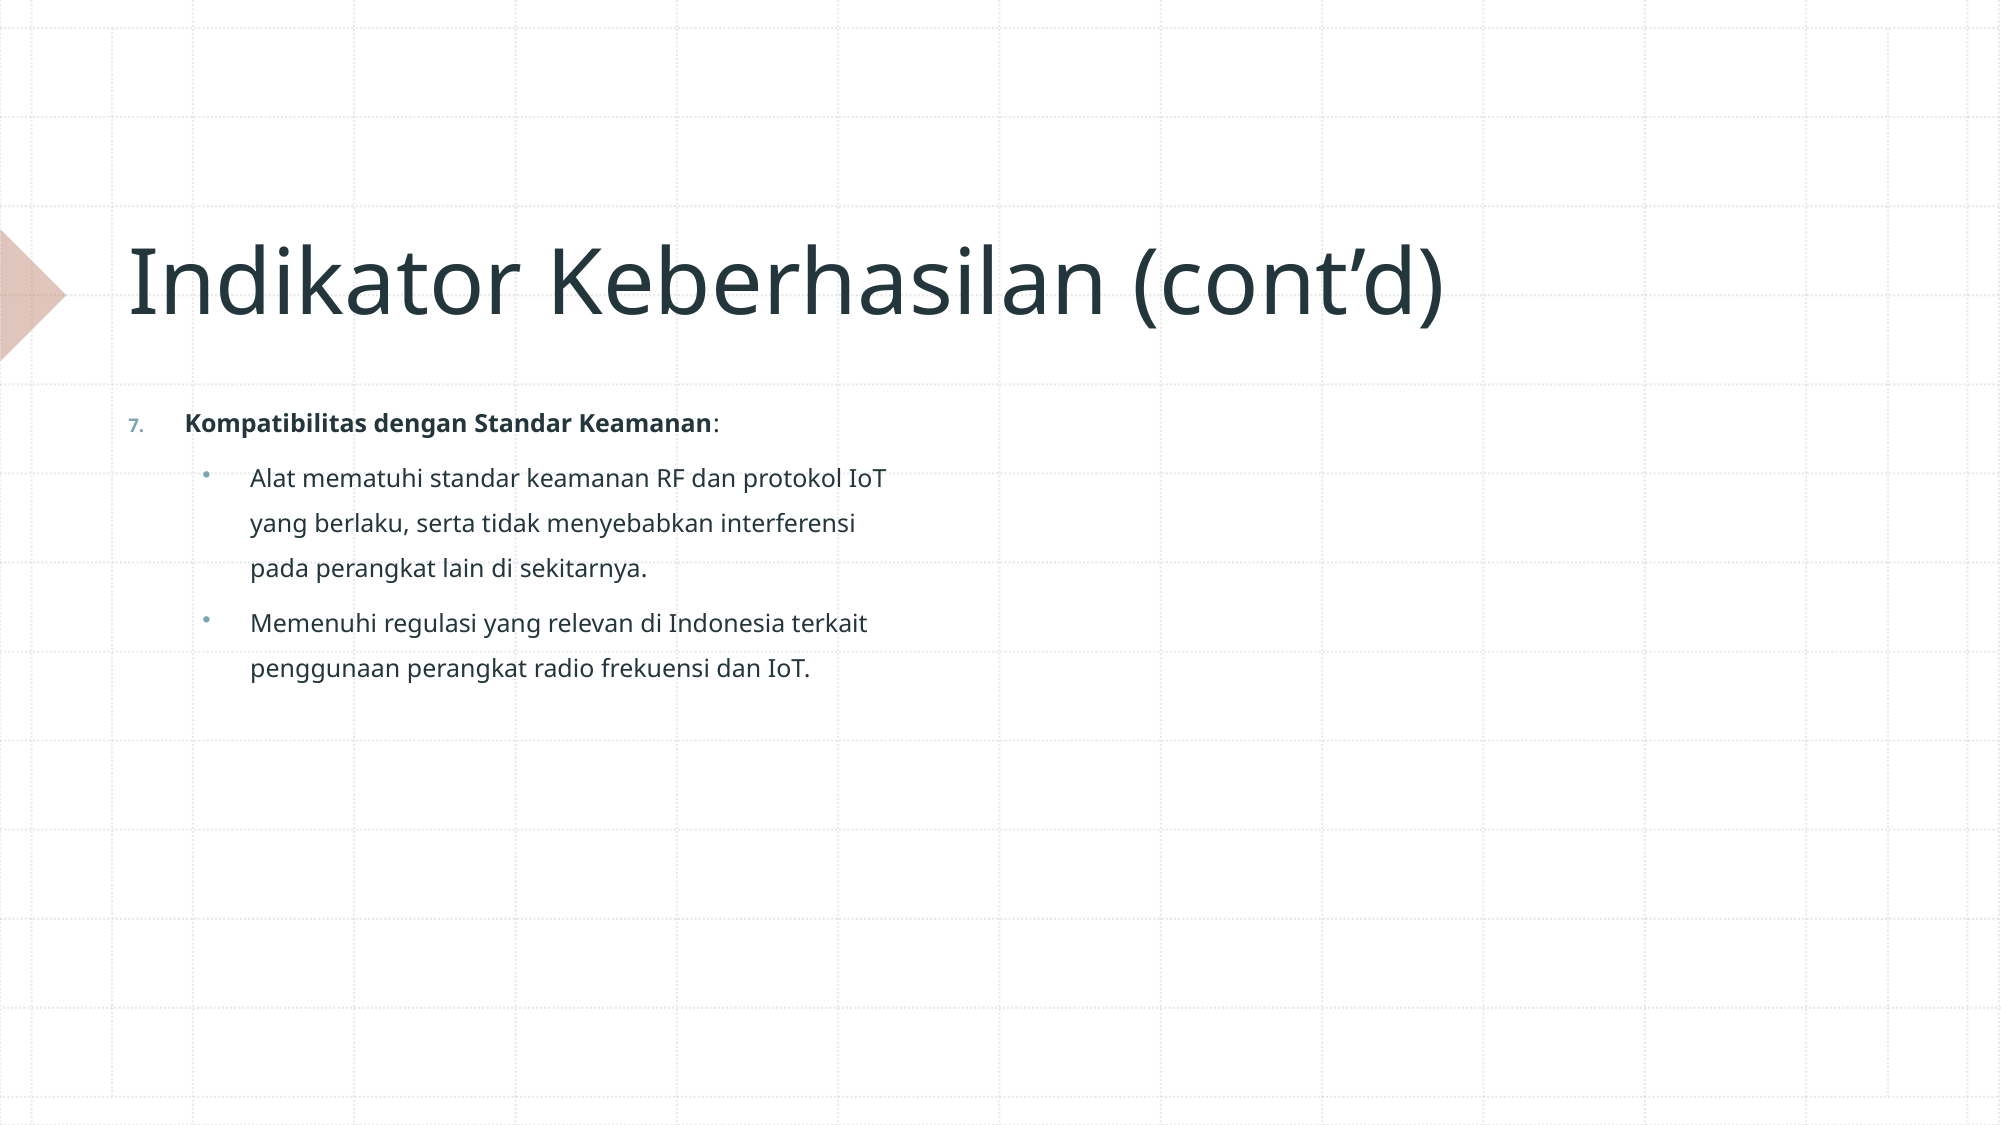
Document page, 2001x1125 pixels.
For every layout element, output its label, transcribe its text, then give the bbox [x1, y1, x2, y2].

list Kompatibilitas dengan Standar Keamanan: Alat mematuhi standar keamanan RF dan protokol IoT yang berlaku, serta tidak menyebabkan interferensi pada perangkat lain di sekitarnya. Memenuhi regulasi yang relevan di Indonesia terkait penggunaan perangkat radio frekuensi dan IoT. [113, 384, 936, 922]
title Indikator Keberhasilan (cont’d) [113, 118, 1806, 341]
